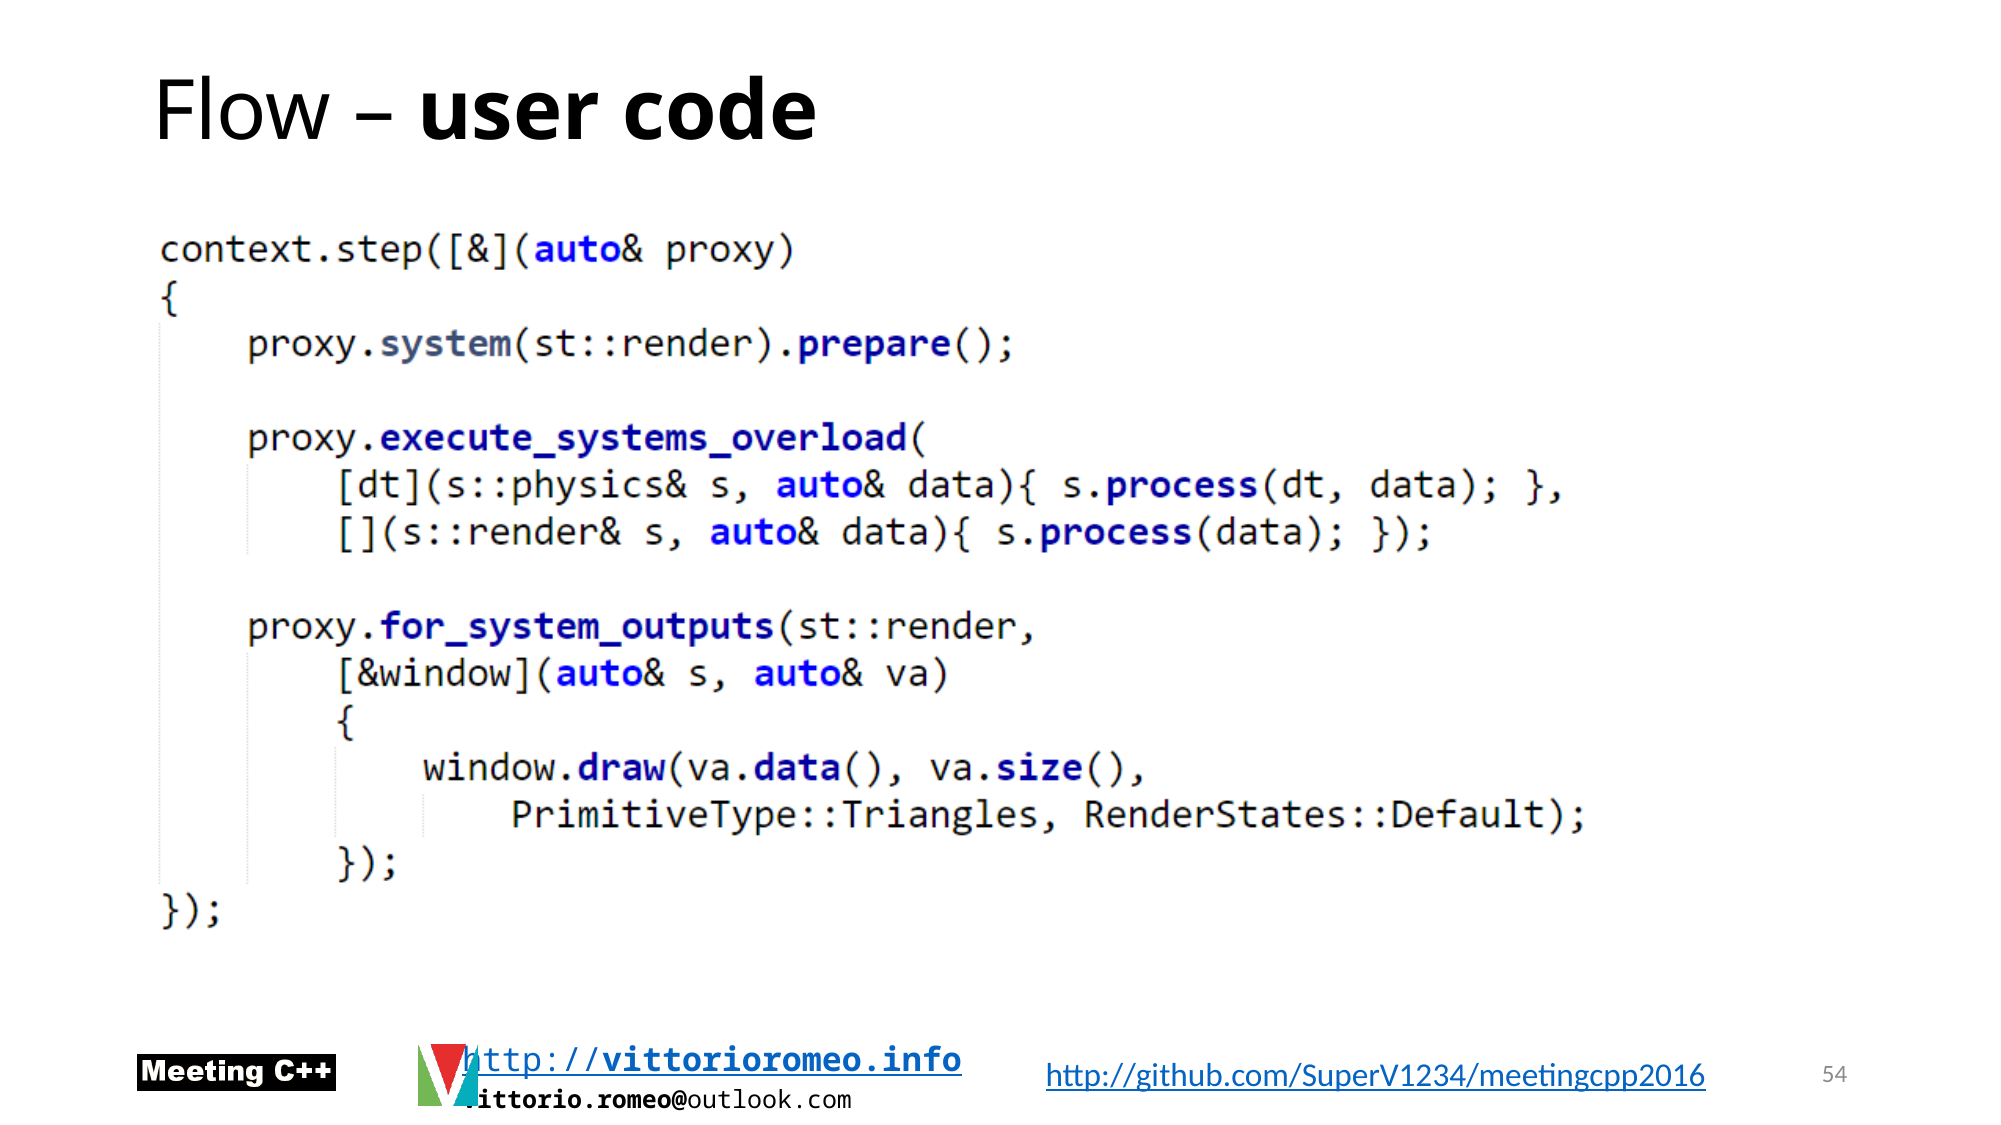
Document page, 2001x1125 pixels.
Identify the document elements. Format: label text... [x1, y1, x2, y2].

picture [137, 204, 1614, 958]
slide_number 54 [1793, 1042, 1863, 1103]
picture [418, 1044, 478, 1106]
title Flow – user code [137, 59, 1863, 166]
picture [137, 1054, 336, 1091]
